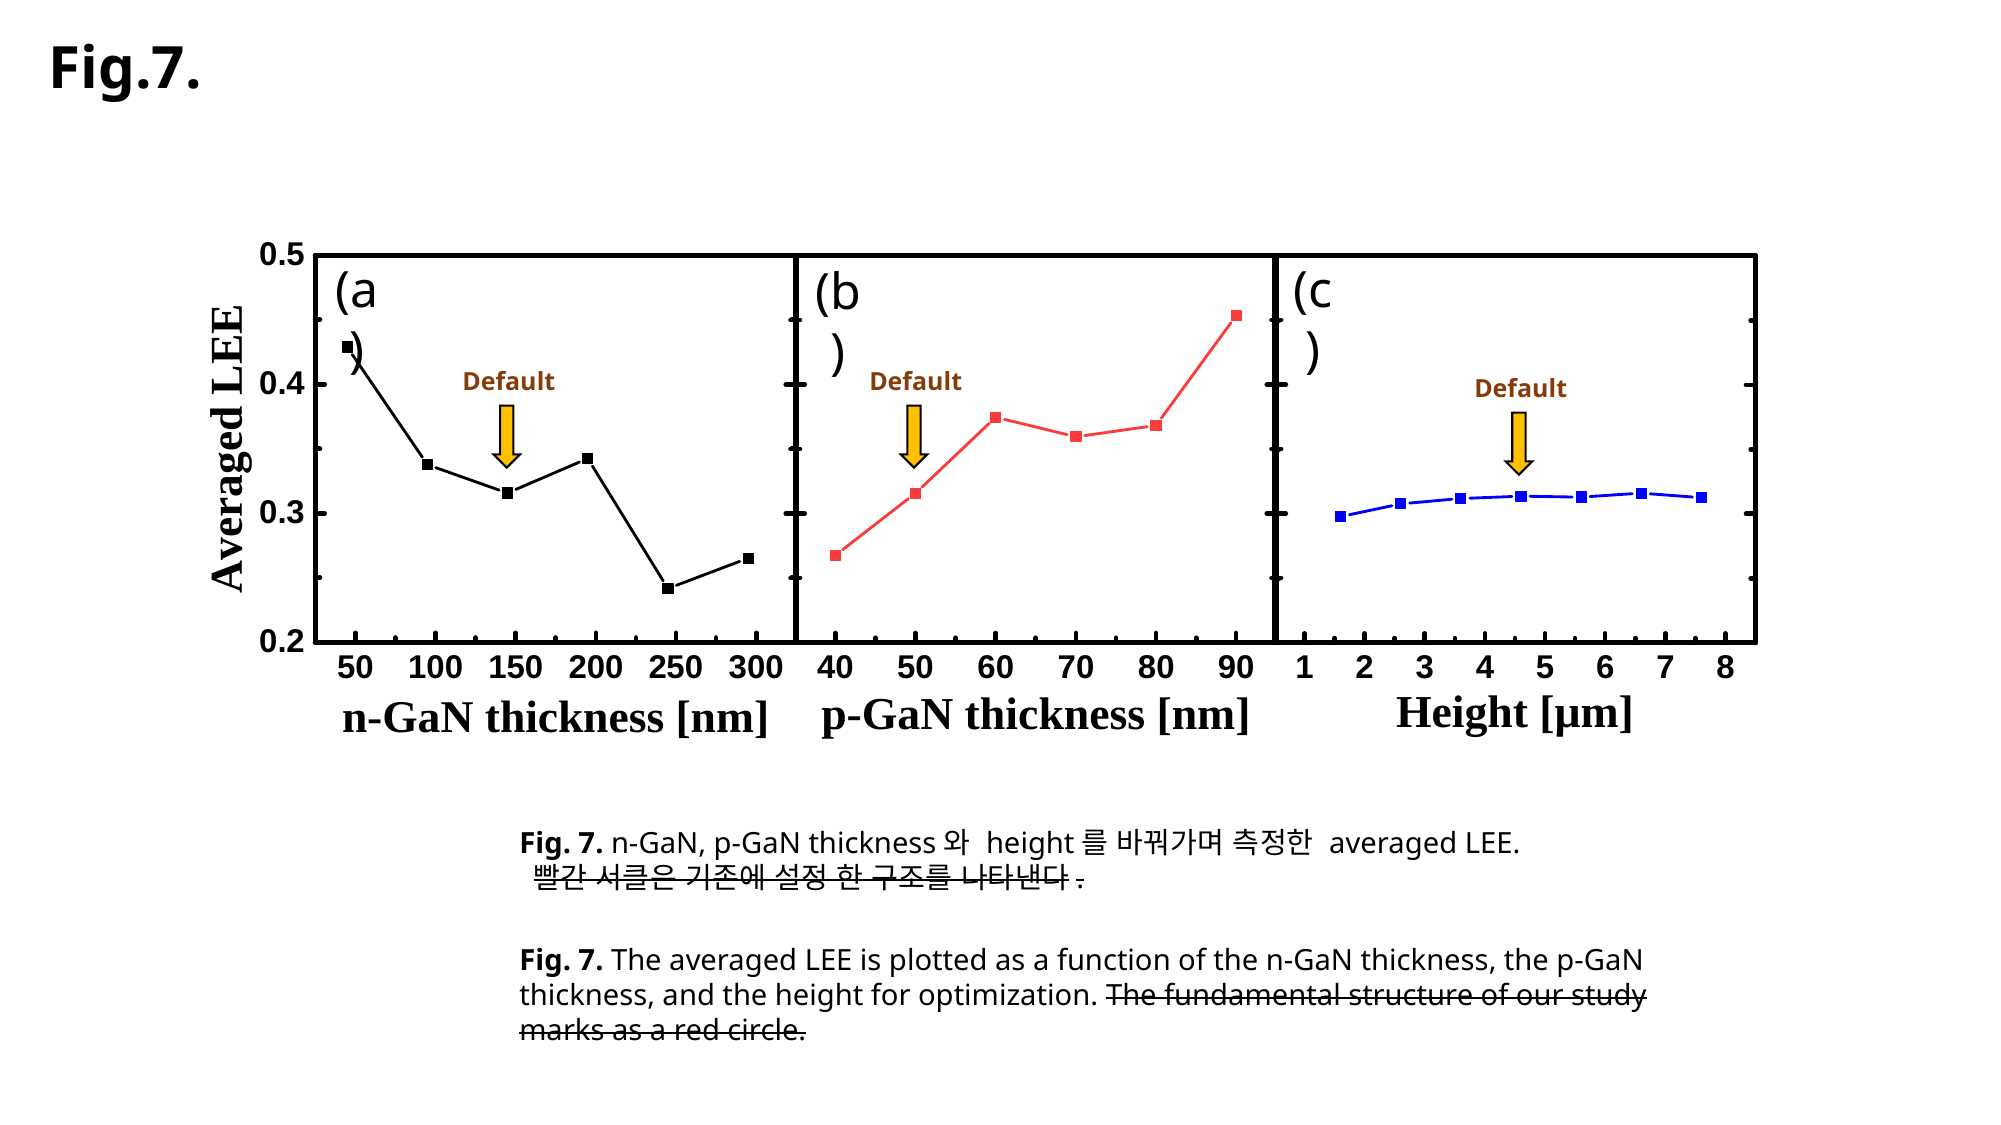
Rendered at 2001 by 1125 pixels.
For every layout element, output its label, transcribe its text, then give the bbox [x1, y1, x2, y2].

text_box Fig.7. [34, 23, 434, 109]
text_box Fig. 7. The averaged LEE is plotted as a function of the n-GaN thickness, the p-GaN thickness, and the height for optimization. The fundamental structure of our study marks as a red circle. [504, 934, 1725, 1054]
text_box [188, 222, 1855, 763]
text_box Fig. 7. n-GaN, p-GaN thickness와 height를 바꿔가며 측정한 averaged LEE. 빨간 서클은 기존에 설정 한 구조를 나타낸다. [504, 816, 1539, 902]
